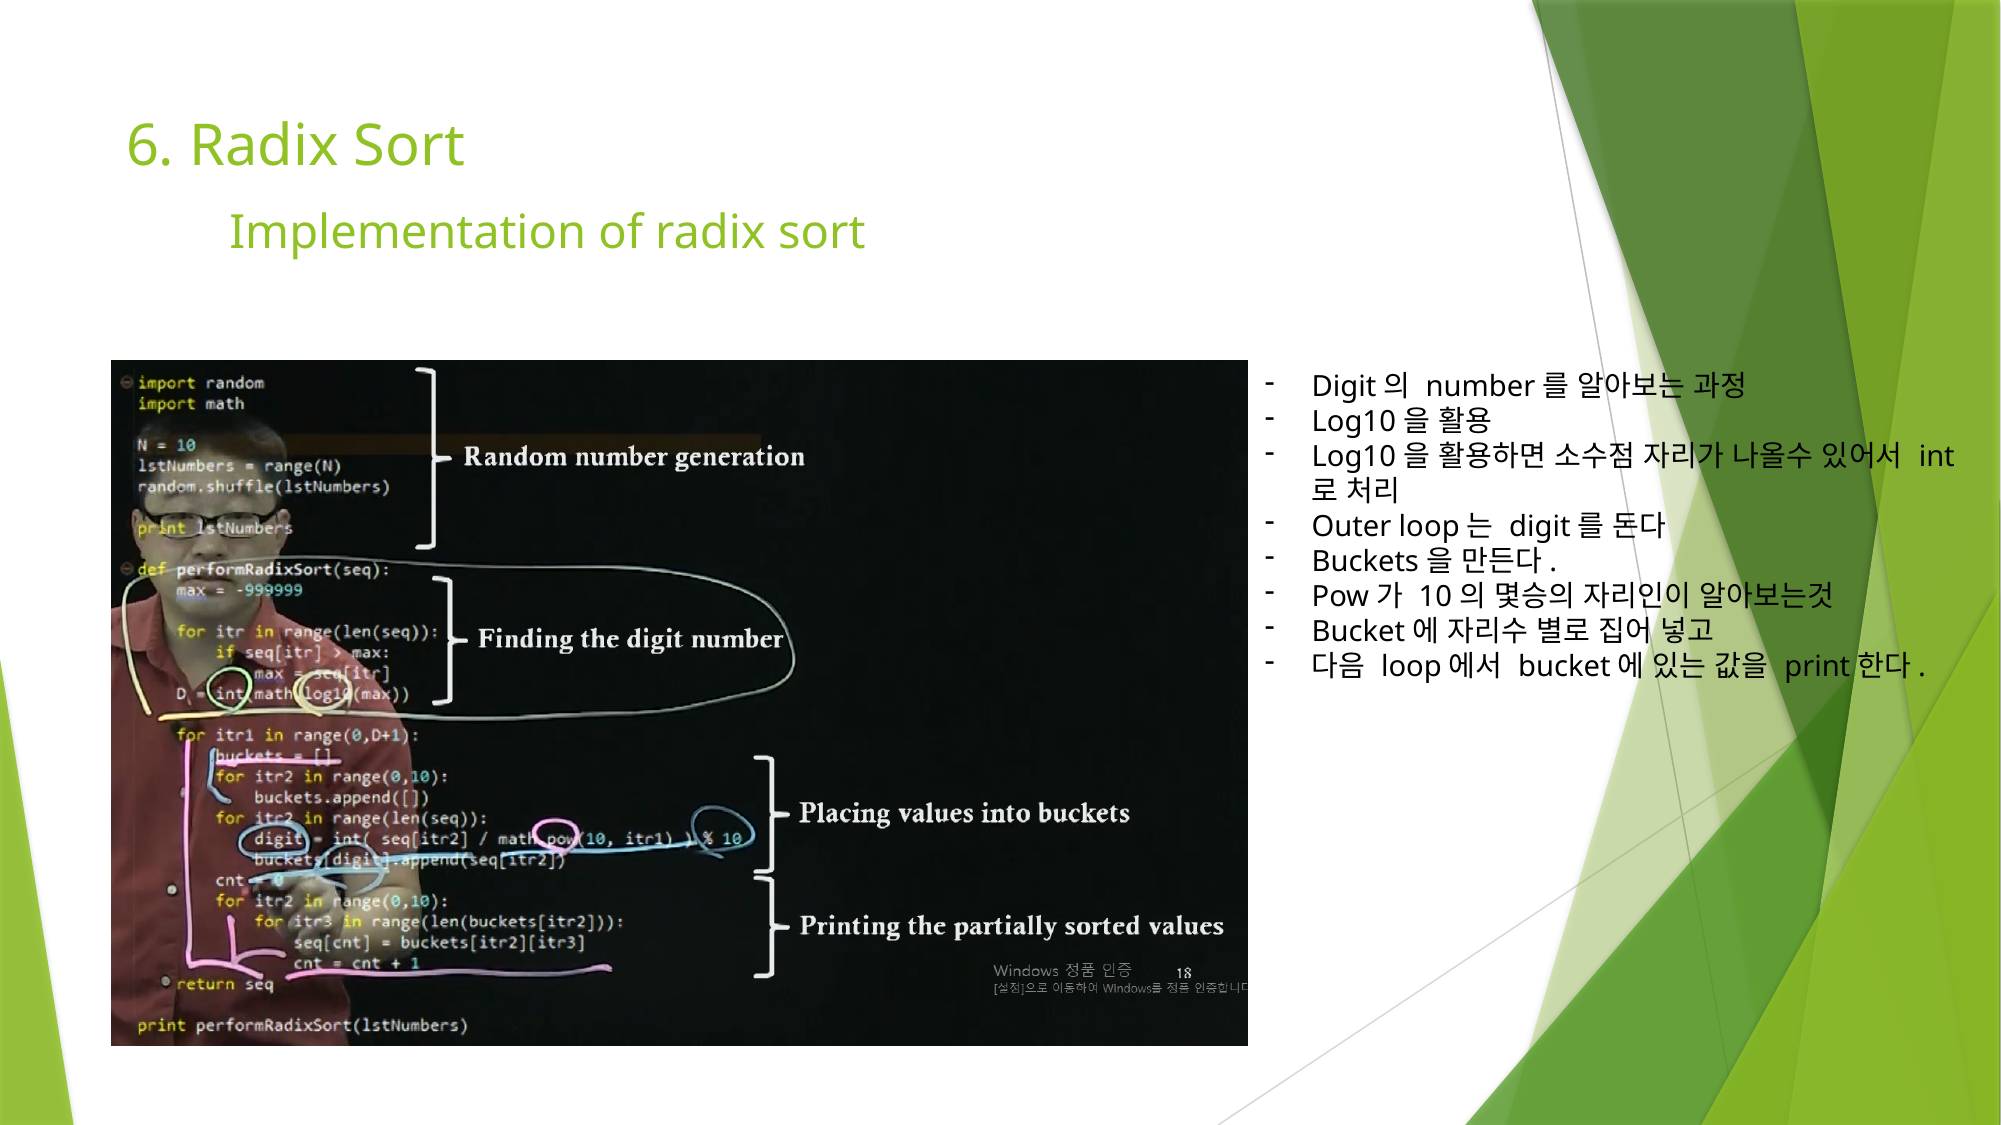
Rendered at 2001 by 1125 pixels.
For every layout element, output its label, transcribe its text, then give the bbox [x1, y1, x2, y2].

text_box Digit의 number를 알아보는 과정 Log10을 활용 Log10을 활용하면 소수점 자리가 나올수 있어서 int로 처리 Outer loop는 digit를 돈다 Buckets을 만든다. Pow가 10의 몇승의 자리인이 알아보는것 Bucket에 자리수 별로 집어 넣고 다음 loop에서 bucket에 있는 값을 print한다. [1250, 360, 1984, 760]
text_box Implementation of radix sort [214, 193, 1531, 266]
title 6. Radix Sort [111, 99, 1522, 185]
picture [110, 359, 1249, 1047]
